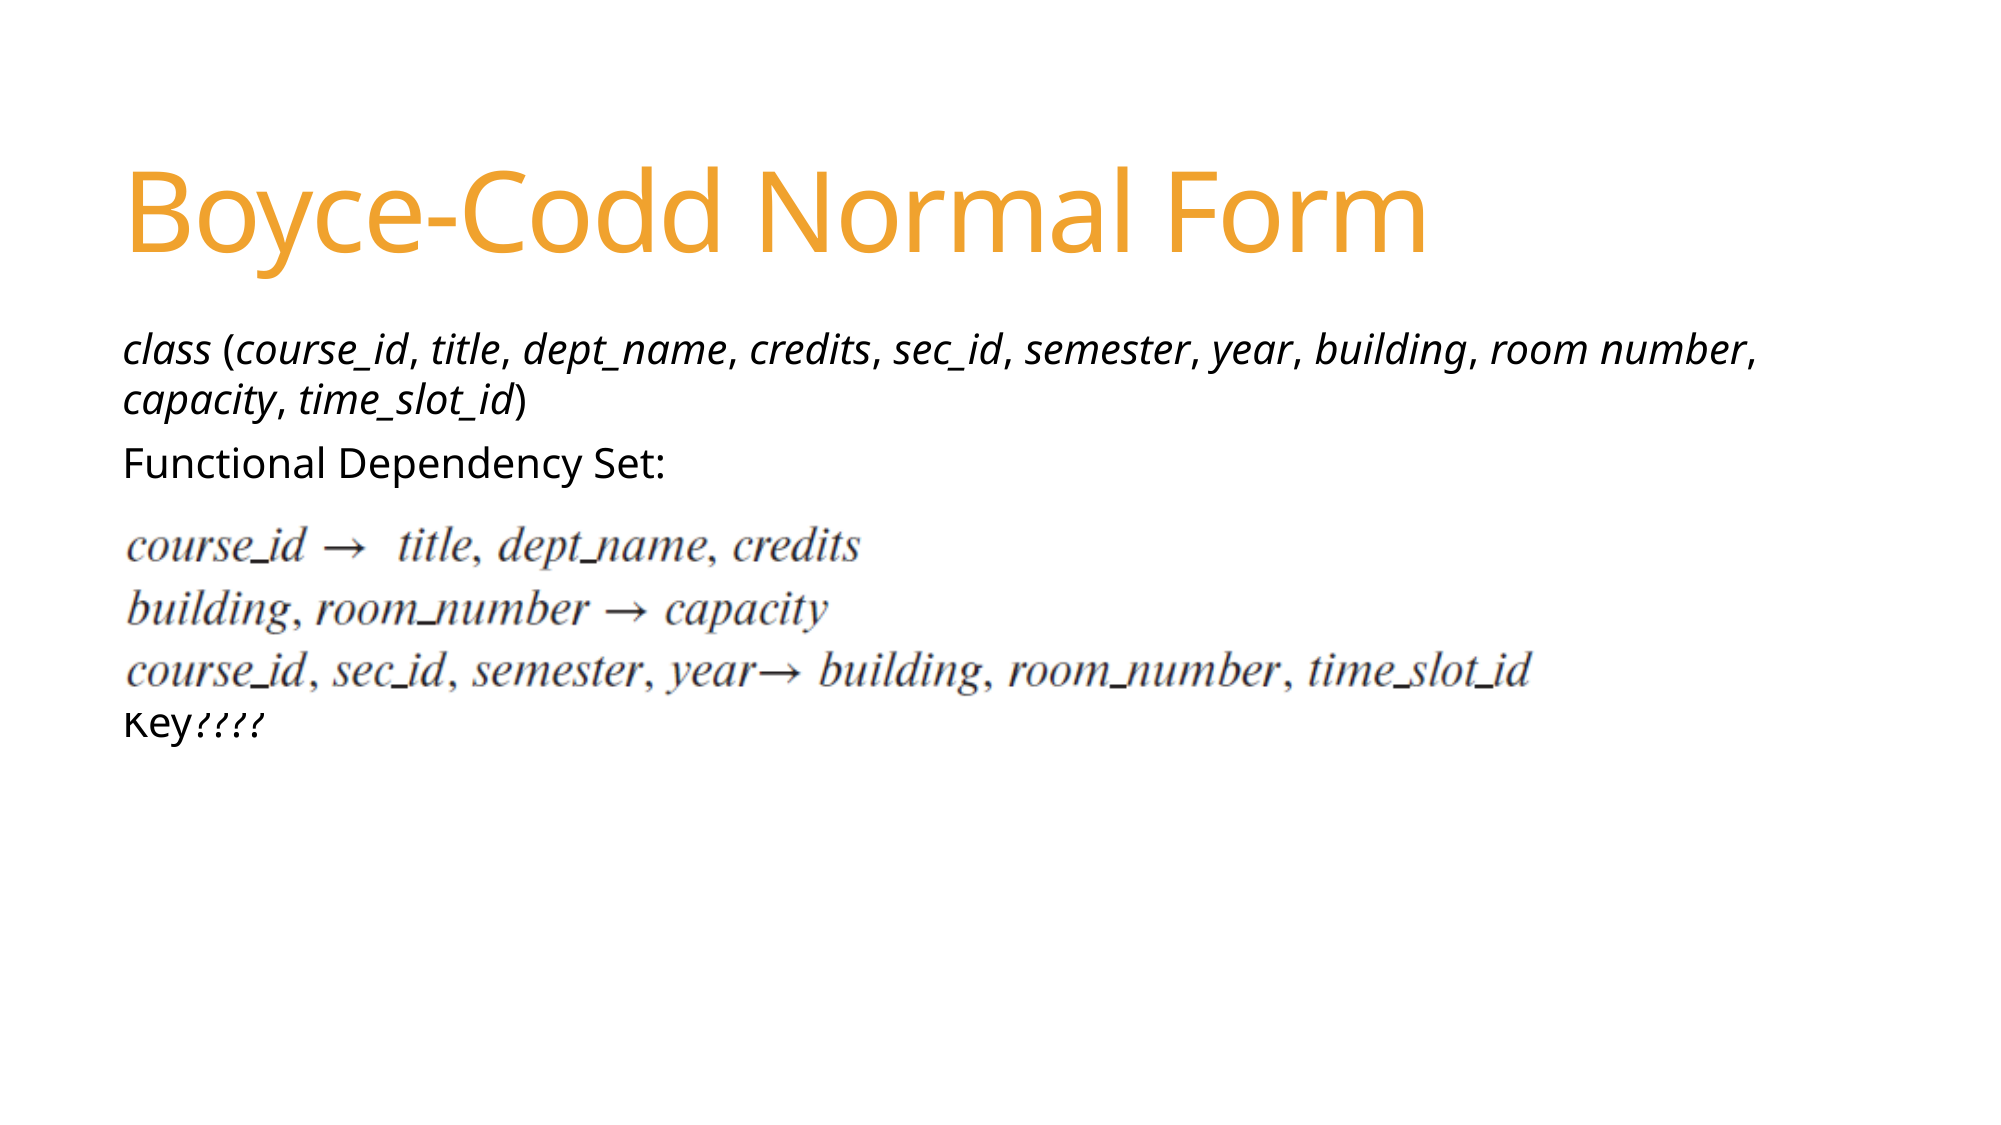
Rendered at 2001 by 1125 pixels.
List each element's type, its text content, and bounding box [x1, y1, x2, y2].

text_box class (course_id, title, dept_name, credits, sec_id, semester, year, building, room number, capacity, time_slot_id) Functional Dependency Set: Key???? [107, 315, 1926, 753]
picture [83, 504, 1578, 713]
title Boyce-Codd Normal Form [107, 81, 1875, 315]
